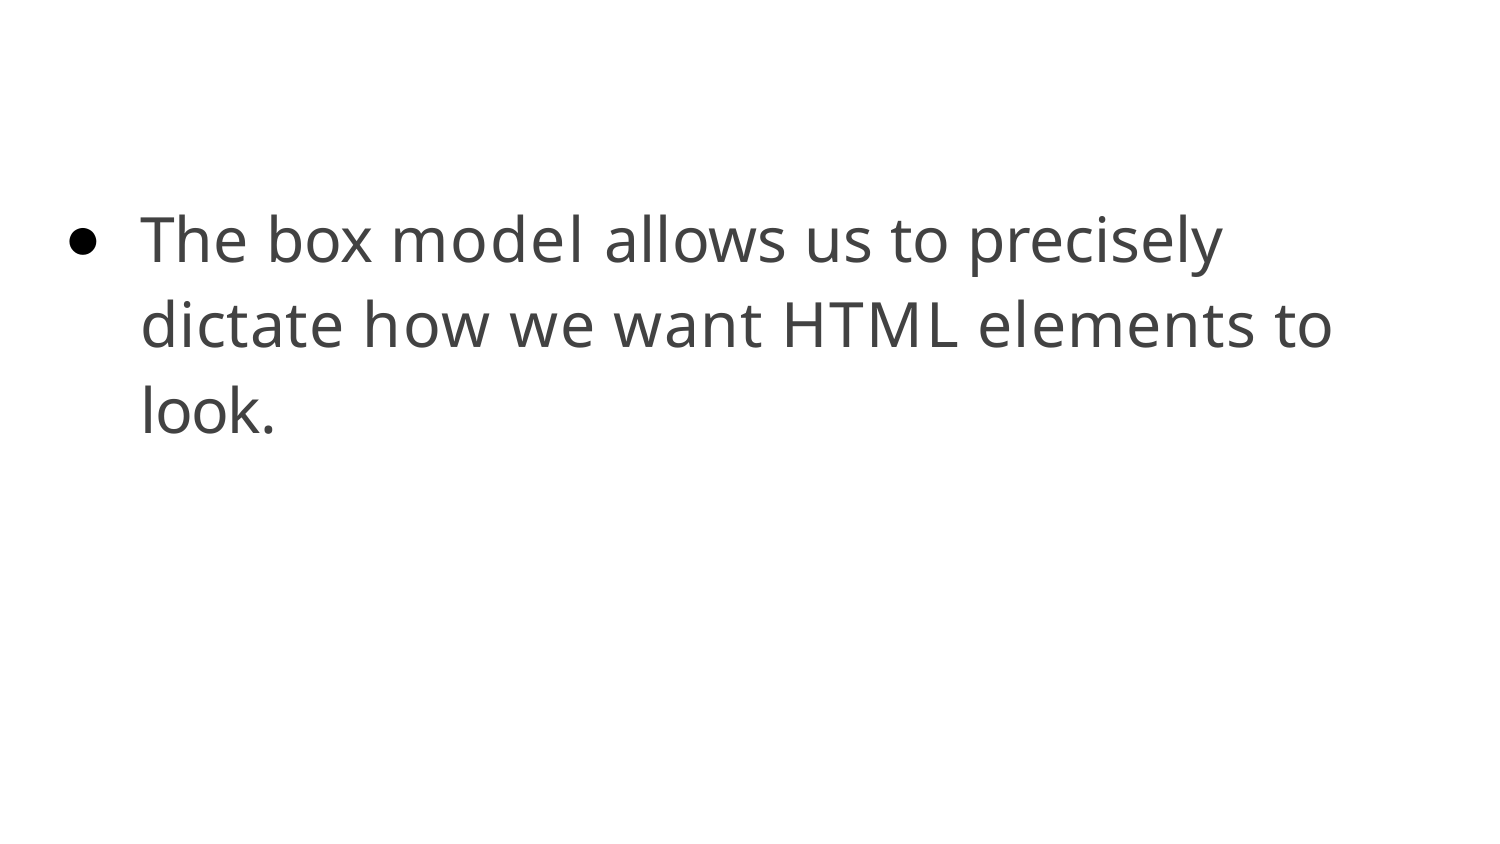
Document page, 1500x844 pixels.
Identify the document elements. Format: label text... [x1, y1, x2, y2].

text_box The box model allows us to precisely dictate how we want HTML elements to look. [62, 187, 1437, 446]
